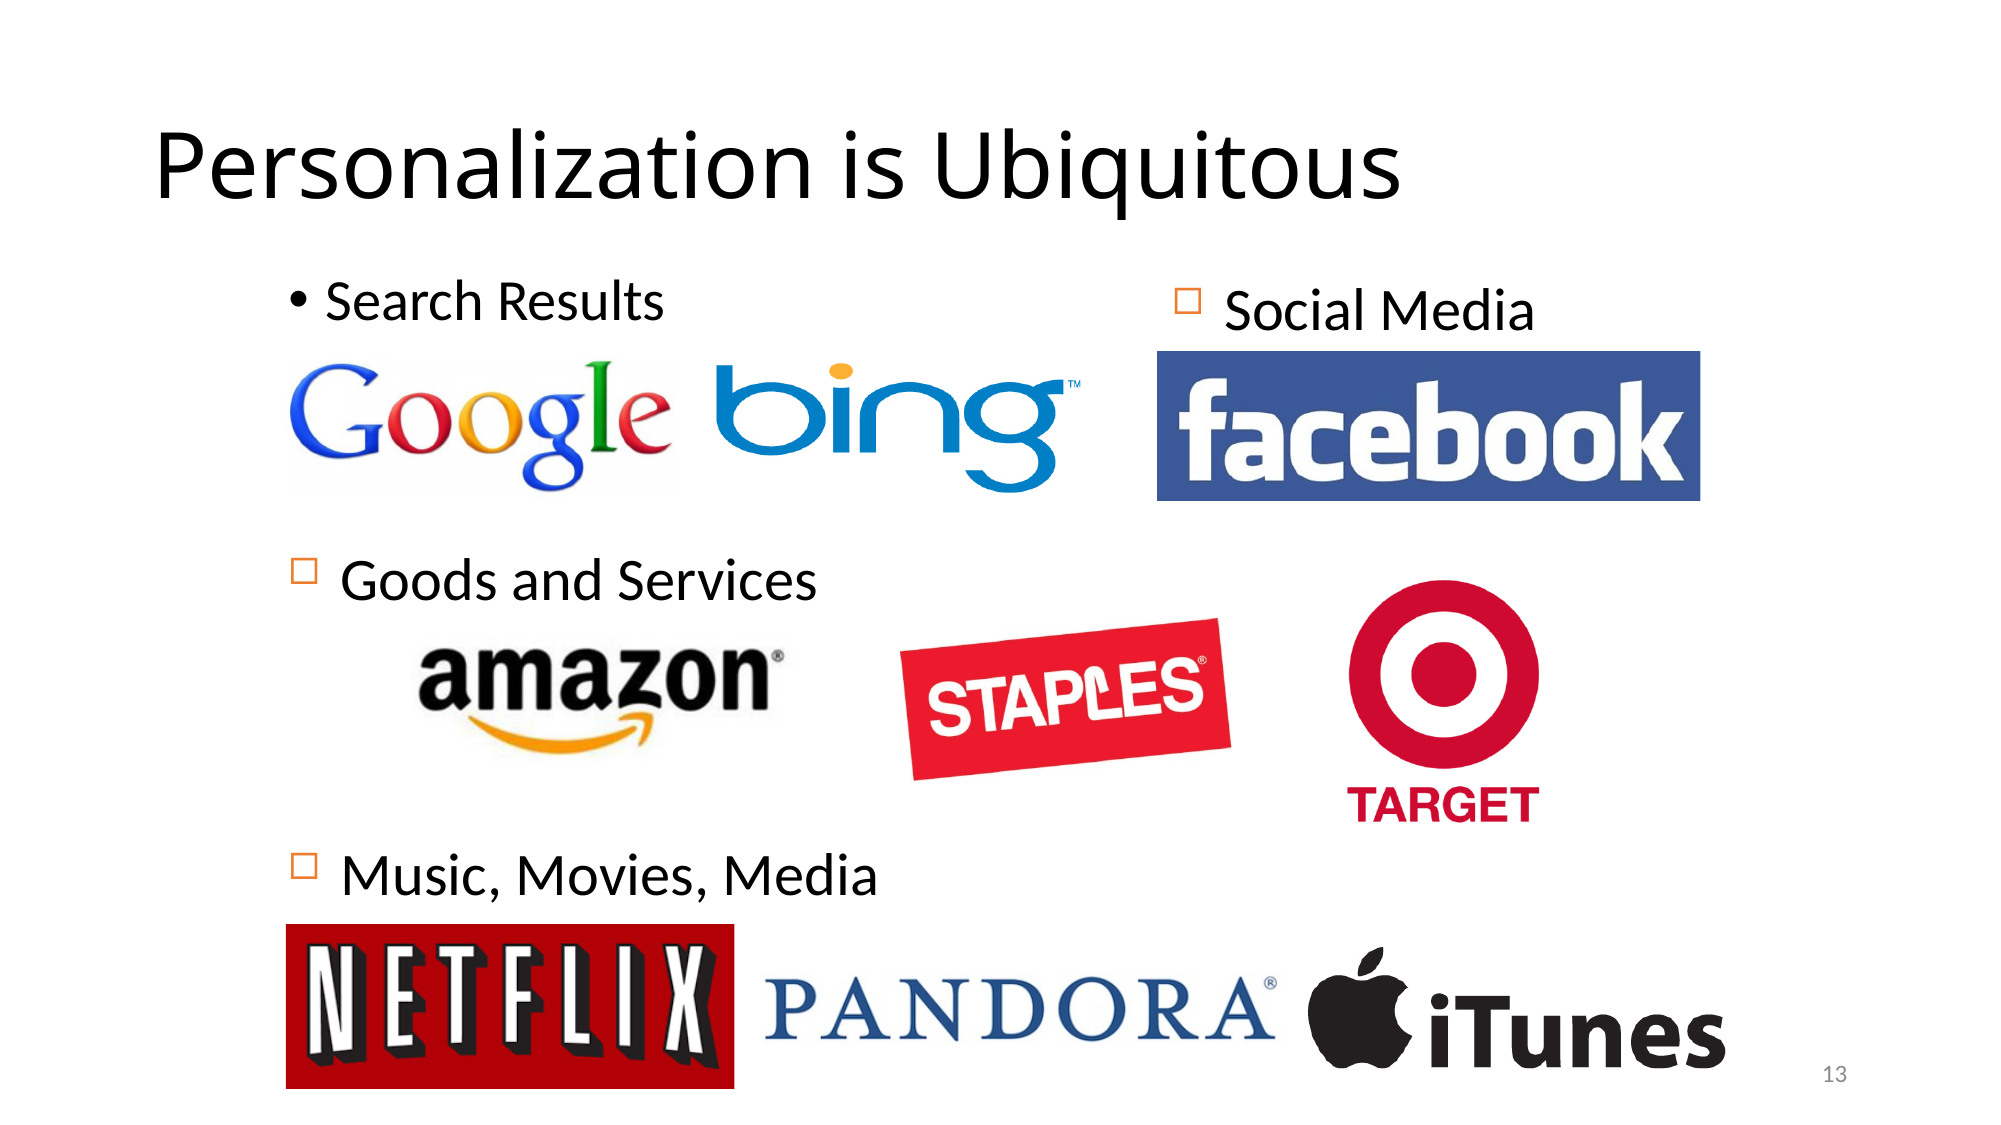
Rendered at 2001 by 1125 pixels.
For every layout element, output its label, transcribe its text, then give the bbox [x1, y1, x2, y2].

title Personalization is Ubiquitous [137, 59, 1863, 278]
text_box Goods and Services [273, 532, 1724, 624]
slide_number 13 [1412, 1042, 1863, 1103]
picture [285, 924, 735, 1089]
picture [900, 618, 1232, 784]
picture [762, 973, 1282, 1045]
picture [285, 355, 679, 498]
picture [1297, 940, 1736, 1074]
picture [712, 356, 1087, 496]
picture [1157, 351, 1701, 501]
list Search Results [273, 262, 999, 360]
text_box Social Media [1157, 262, 1736, 360]
picture [410, 636, 798, 766]
picture [1337, 561, 1549, 842]
text_box Music, Movies, Media [273, 827, 1724, 919]
